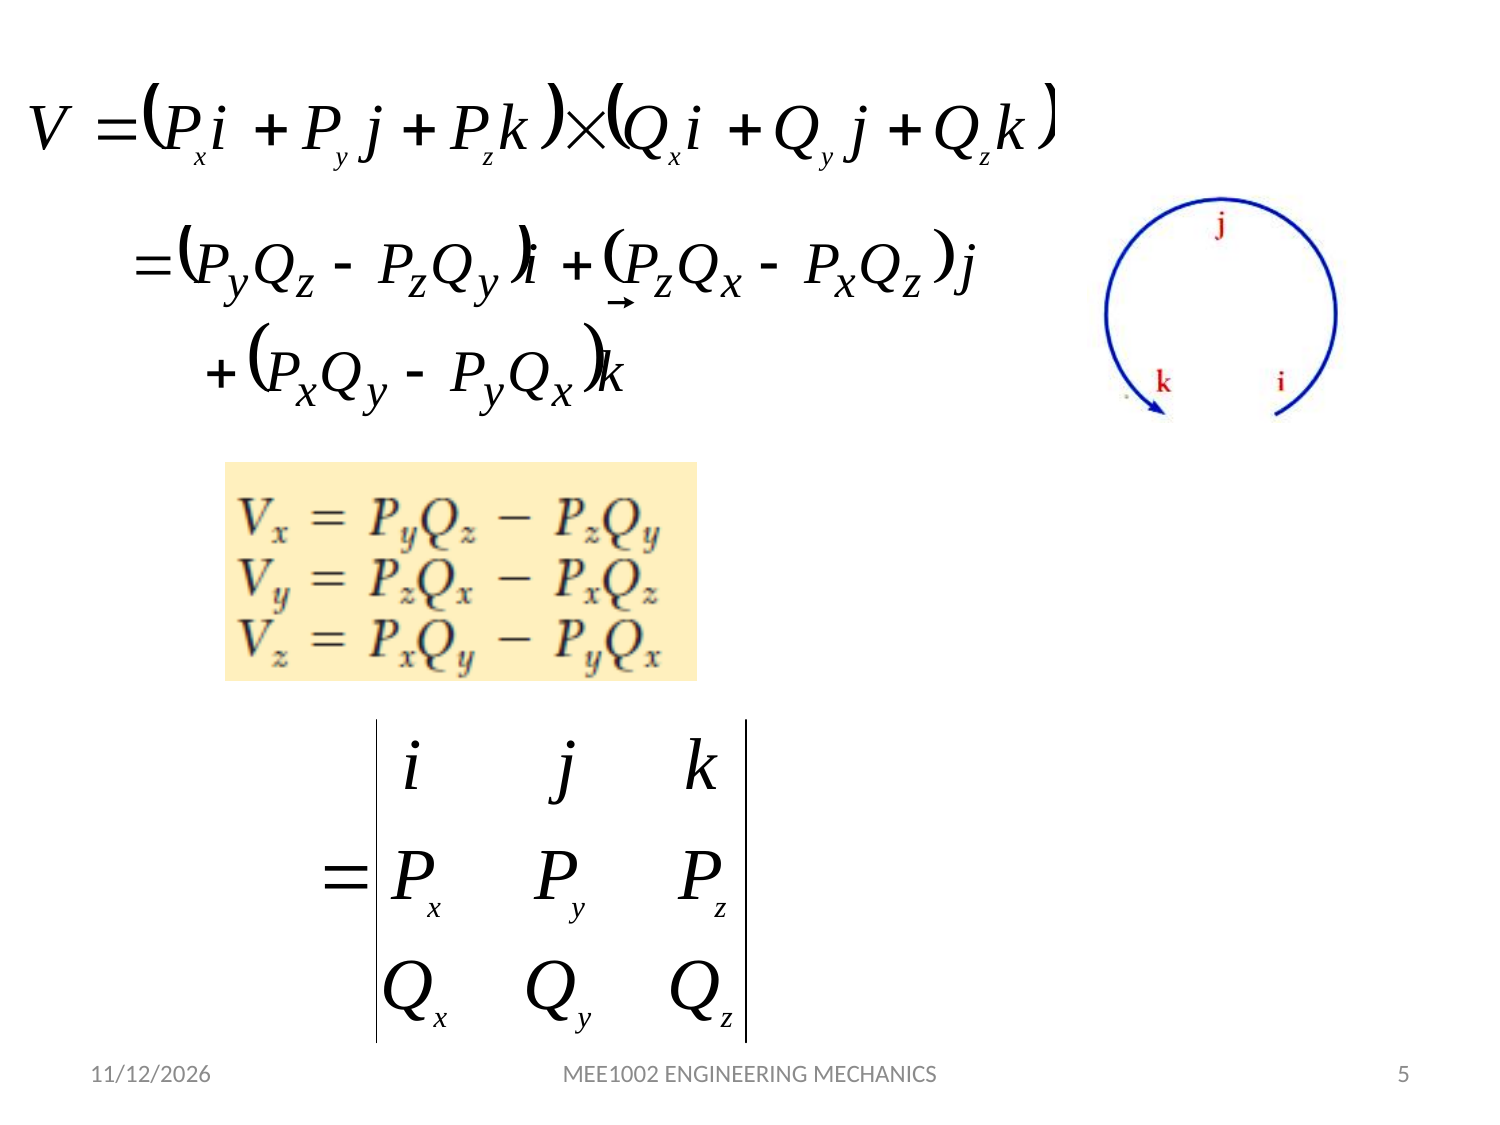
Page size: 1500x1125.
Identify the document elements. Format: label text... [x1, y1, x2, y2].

slide_number 16-Jun-22 [75, 1042, 425, 1103]
footer MEE1002 ENGINEERING MECHANICS [512, 1042, 988, 1103]
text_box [125, 224, 988, 426]
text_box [312, 712, 756, 1050]
picture [224, 462, 697, 682]
picture [1087, 174, 1351, 423]
slide_number 5 [1074, 1042, 1425, 1103]
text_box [28, 83, 1055, 180]
